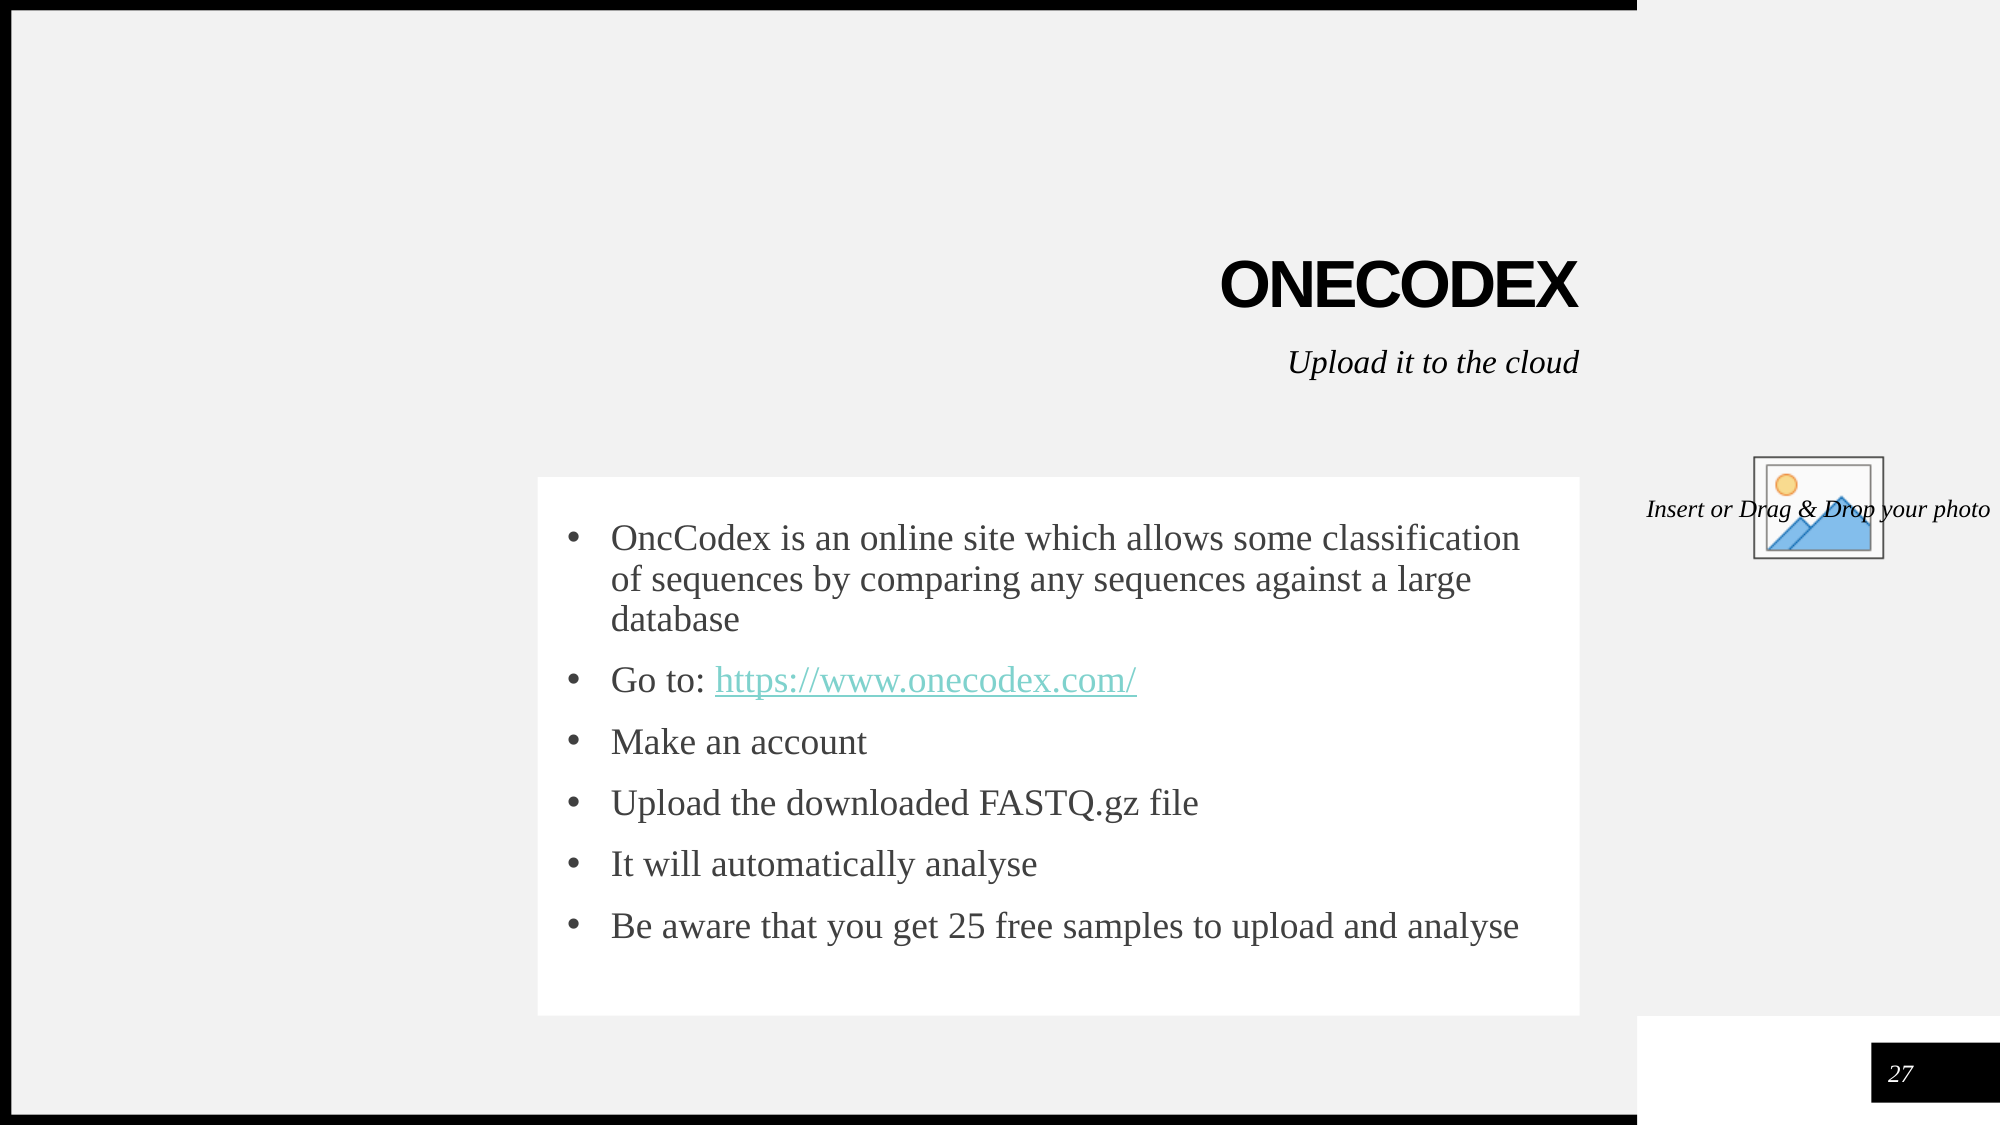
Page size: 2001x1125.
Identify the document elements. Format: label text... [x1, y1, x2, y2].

title ONECODEX [729, 250, 1580, 322]
list OncCodex is an online site which allows some classification of sequences by comparing any sequences against a large database Go to: https://www.onecodex.com/ Make an account Upload the downloaded FASTQ.gz file It will automatically analyse Be aware that you get 25 free samples to upload and analyse [537, 477, 1580, 1016]
picture [1637, 0, 2000, 1016]
slide_number 27 [1877, 1050, 1924, 1096]
list Upload it to the cloud [729, 345, 1580, 405]
